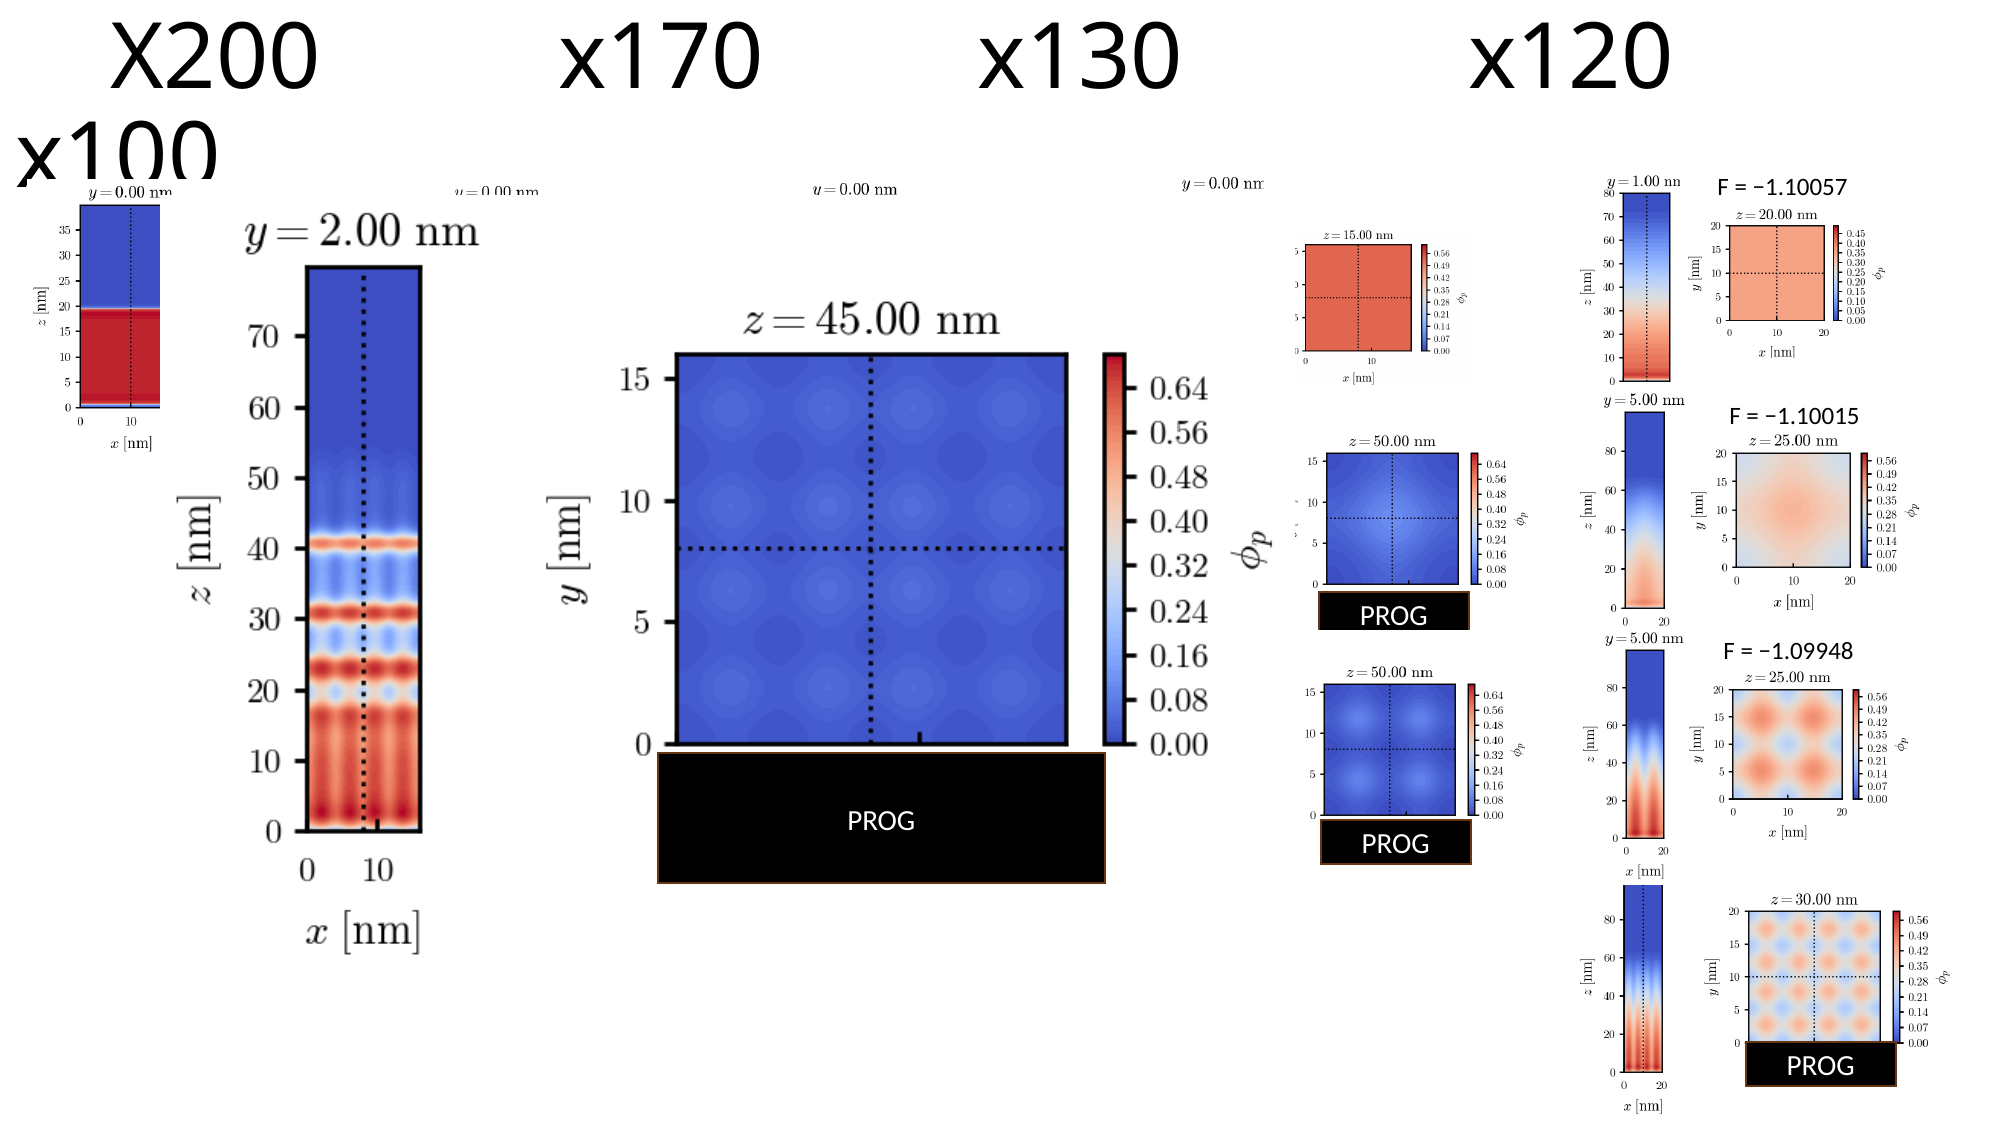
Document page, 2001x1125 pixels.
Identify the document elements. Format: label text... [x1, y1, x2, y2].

picture [27, 179, 395, 458]
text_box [1151, 170, 1473, 399]
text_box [1295, 630, 1532, 892]
text_box F = −1.10057 [1669, 163, 1896, 209]
picture [1574, 857, 1957, 1120]
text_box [1577, 626, 1915, 885]
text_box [395, 179, 767, 195]
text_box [1295, 399, 1535, 661]
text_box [160, 195, 1295, 973]
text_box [1574, 169, 1886, 387]
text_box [1574, 387, 1926, 657]
title X200 x170 x130 x120 x100 [0, 0, 2000, 218]
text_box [767, 176, 1117, 195]
